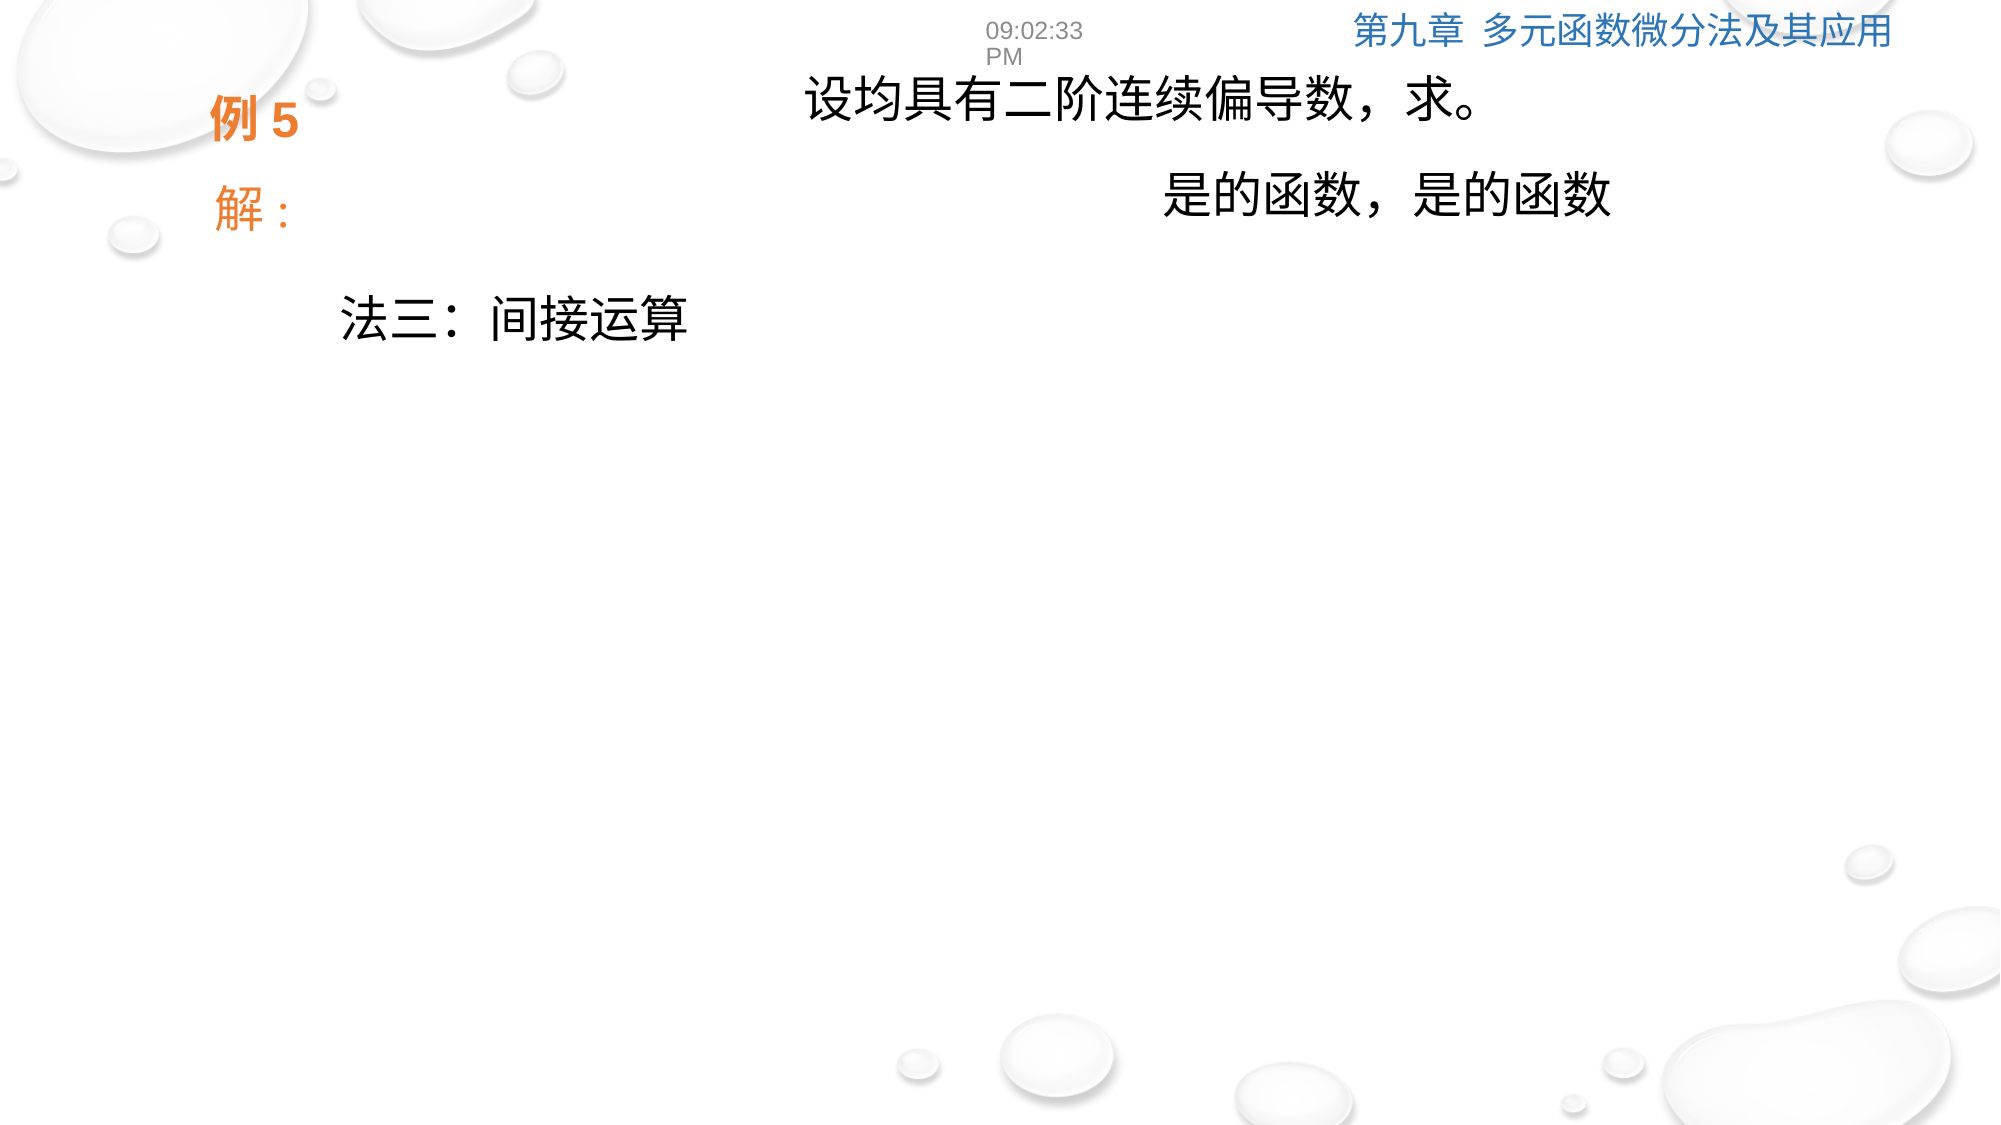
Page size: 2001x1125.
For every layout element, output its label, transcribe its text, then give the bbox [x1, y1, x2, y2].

text_box 解: [199, 169, 338, 245]
text_box 例5 [194, 80, 328, 155]
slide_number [970, 0, 1108, 60]
text_box 法三：间接运算 [324, 280, 705, 356]
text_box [0, 0, 2000, 1125]
